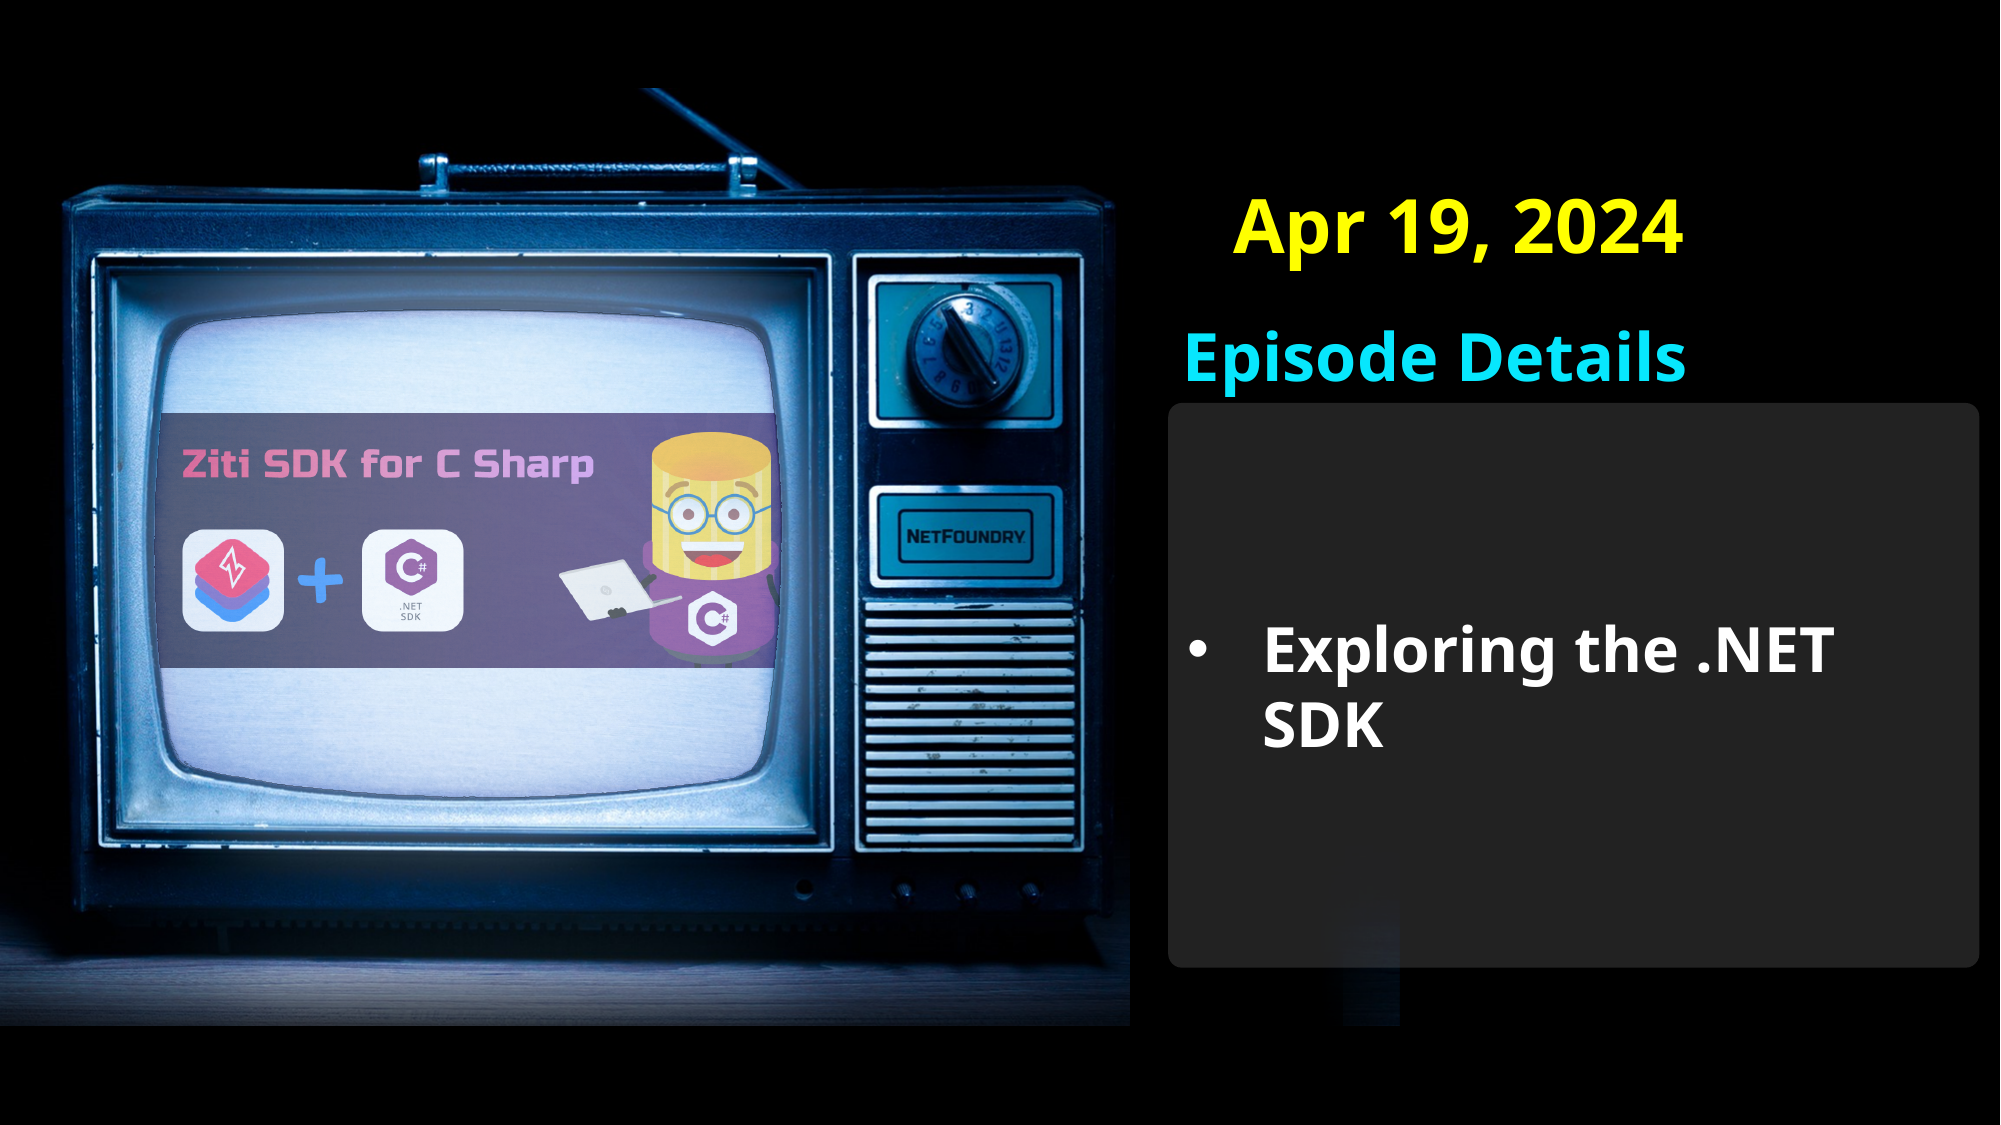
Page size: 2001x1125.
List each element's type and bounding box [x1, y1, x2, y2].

text_box [0, 0, 2000, 1125]
